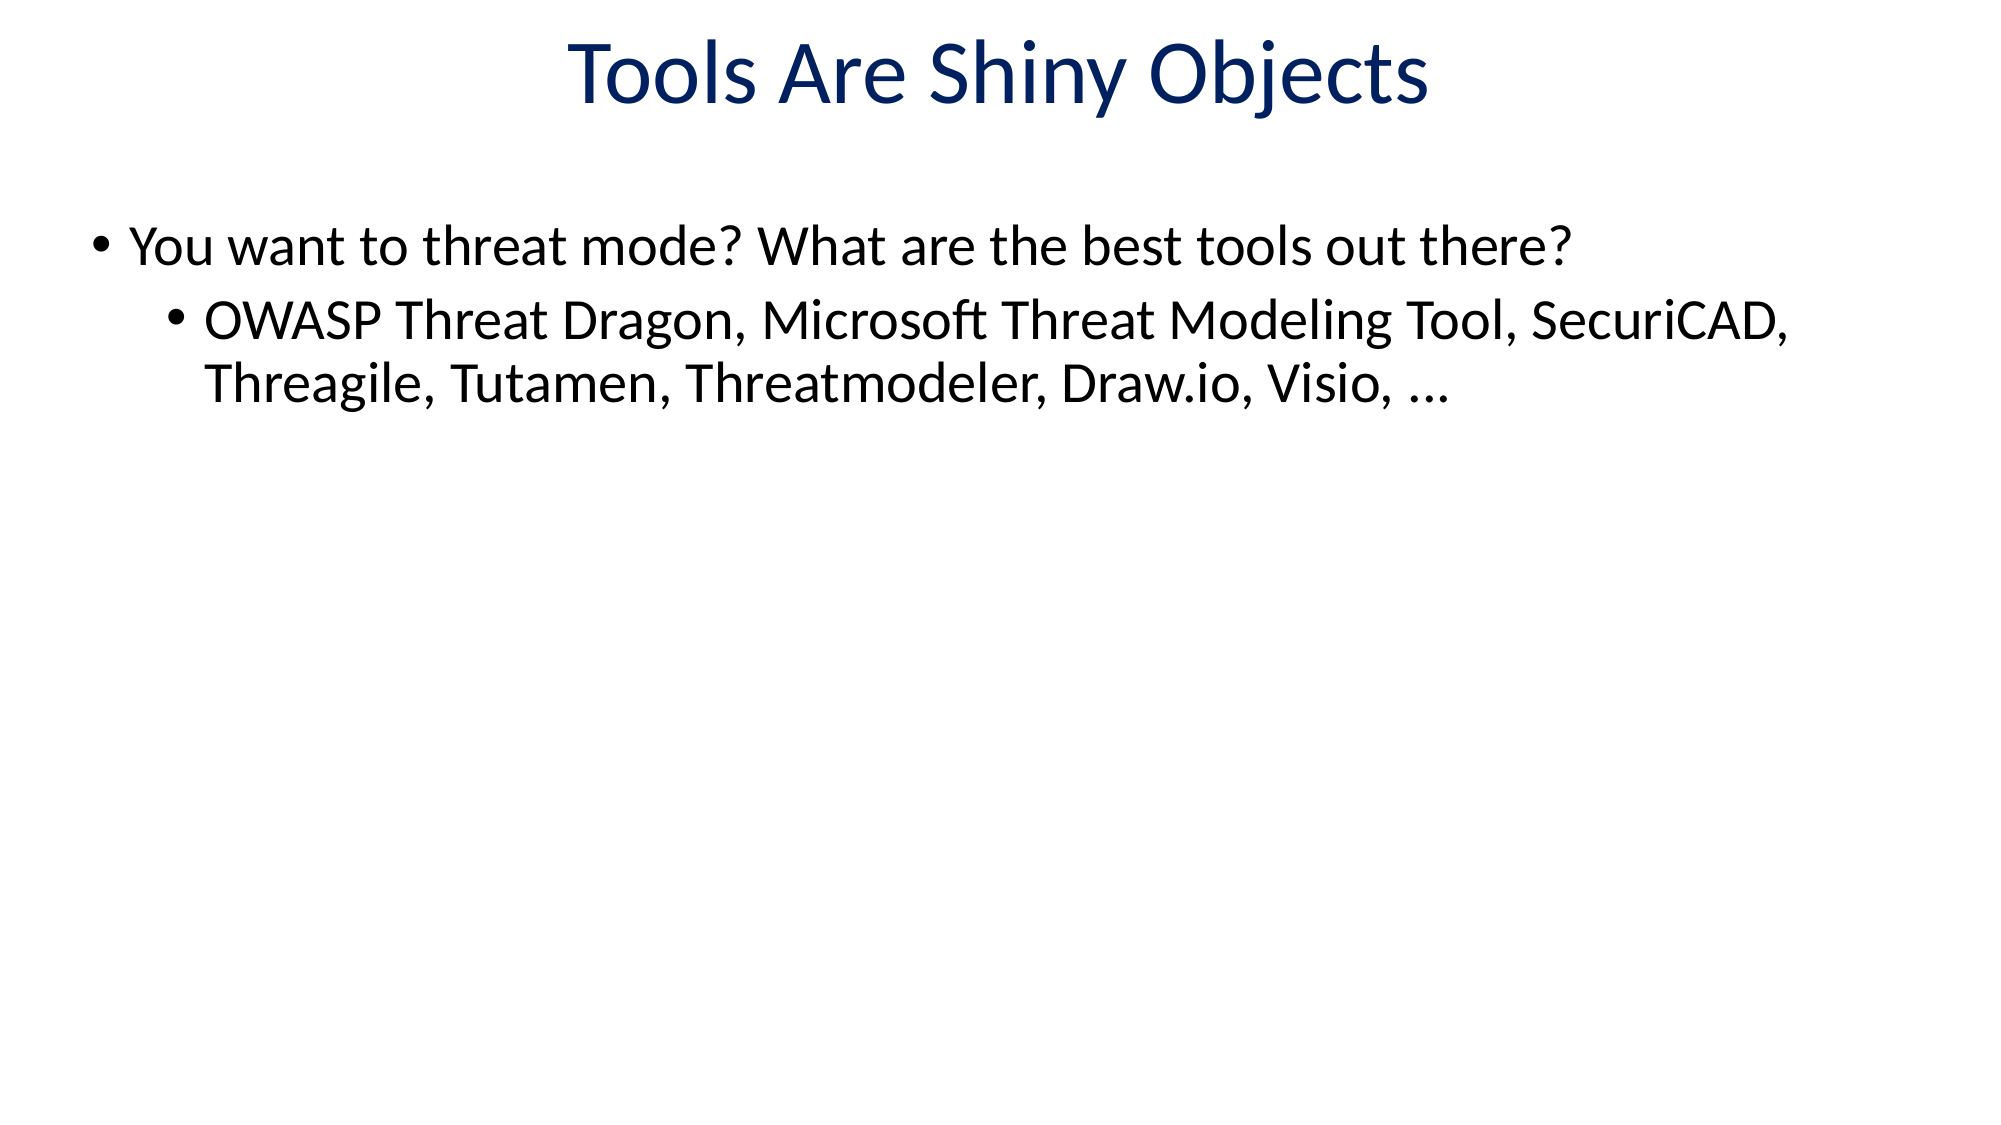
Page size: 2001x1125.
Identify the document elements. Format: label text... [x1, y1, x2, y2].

list You want to threat mode? What are the best tools out there? OWASP Threat Dragon, Microsoft Threat Modeling Tool, SecuriCAD, Threagile, Tutamen, Threatmodeler, Draw.io, Visio, ... [76, 208, 1903, 861]
title Tools Are Shiny Objects [33, 2, 1967, 145]
